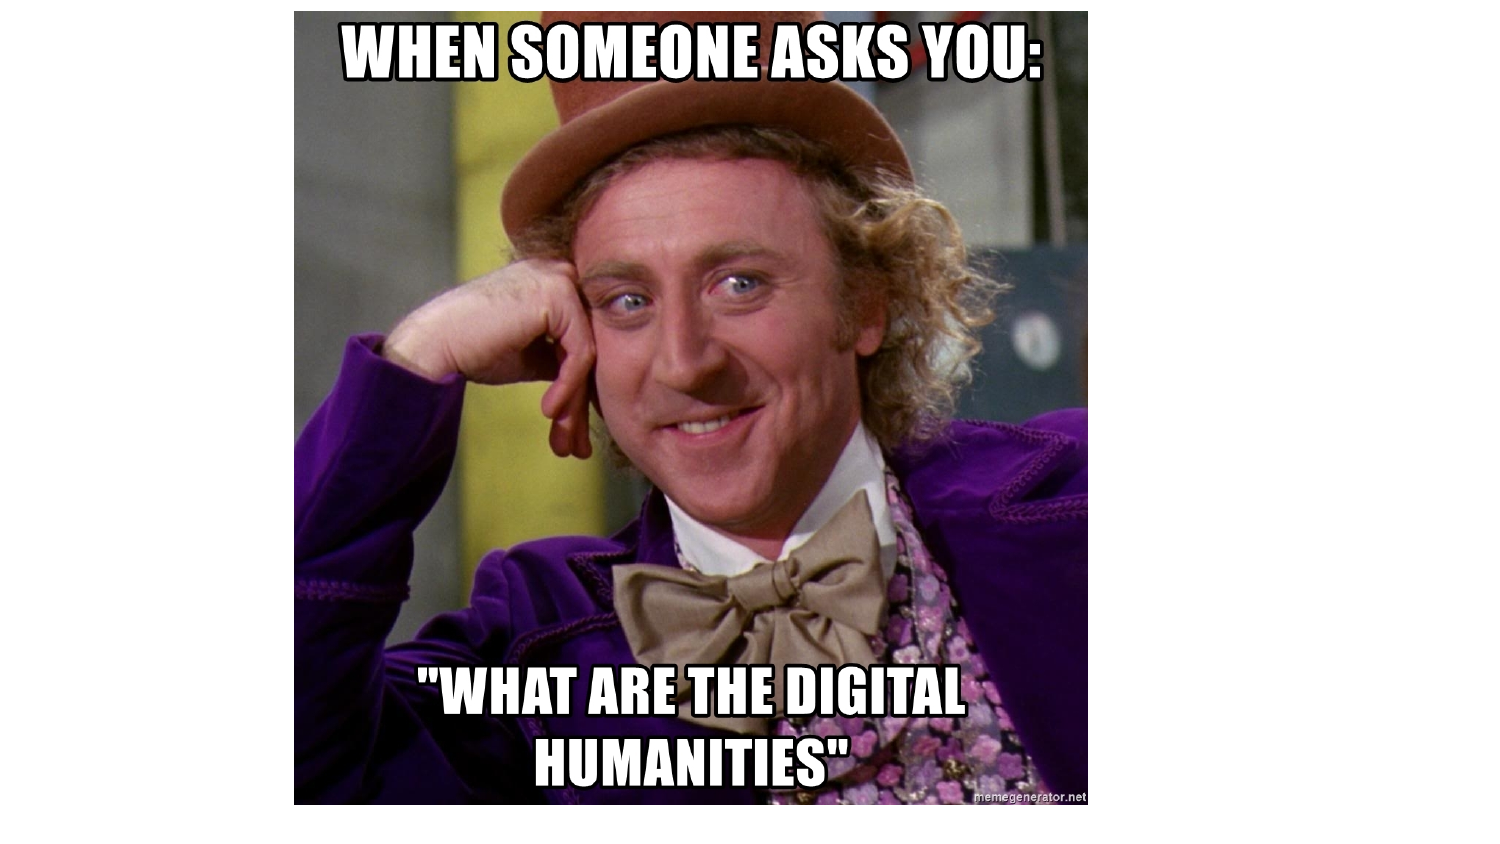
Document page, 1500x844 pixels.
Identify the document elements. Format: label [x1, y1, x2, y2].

picture [294, 10, 1089, 806]
